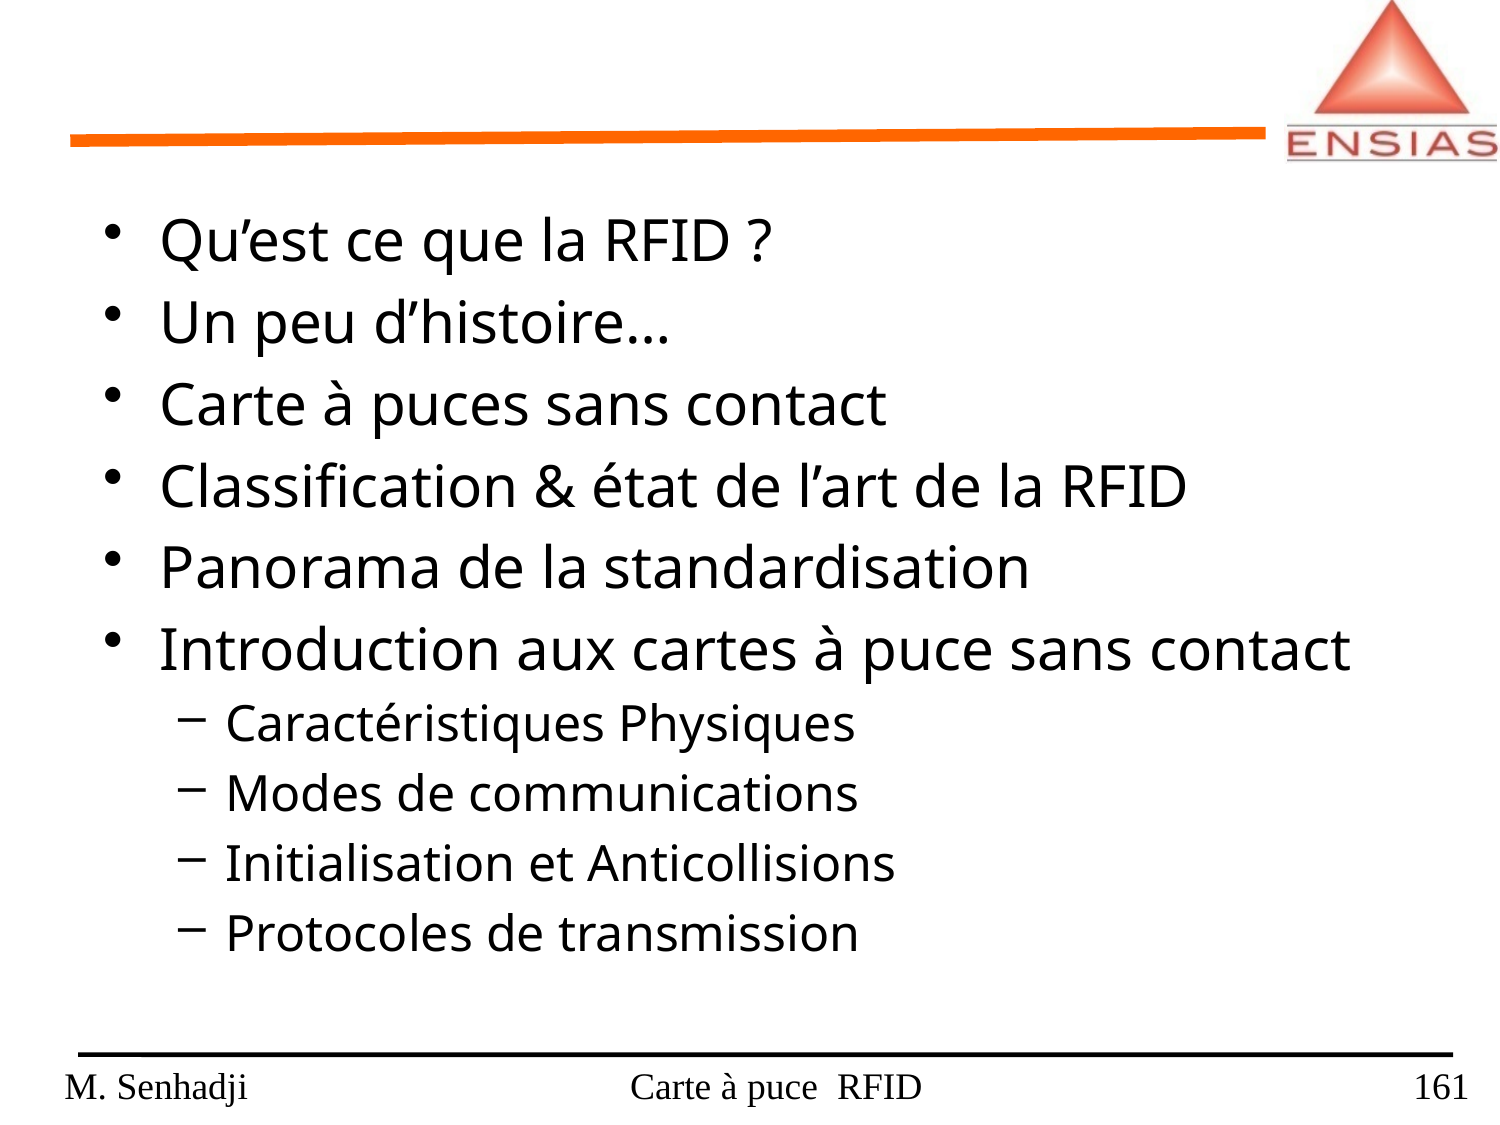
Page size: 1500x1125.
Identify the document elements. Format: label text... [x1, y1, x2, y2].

text_box Qu’est ce que la RFID ? Un peu d’histoire… Carte à puces sans contact Classification & état de l’art de la RFID Panorama de la standardisation Introduction aux cartes à puce sans contact Caractéristiques Physiques Modes de communications Initialisation et Anticollisions Protocoles de transmission [88, 196, 1388, 970]
picture [1284, 0, 1500, 164]
